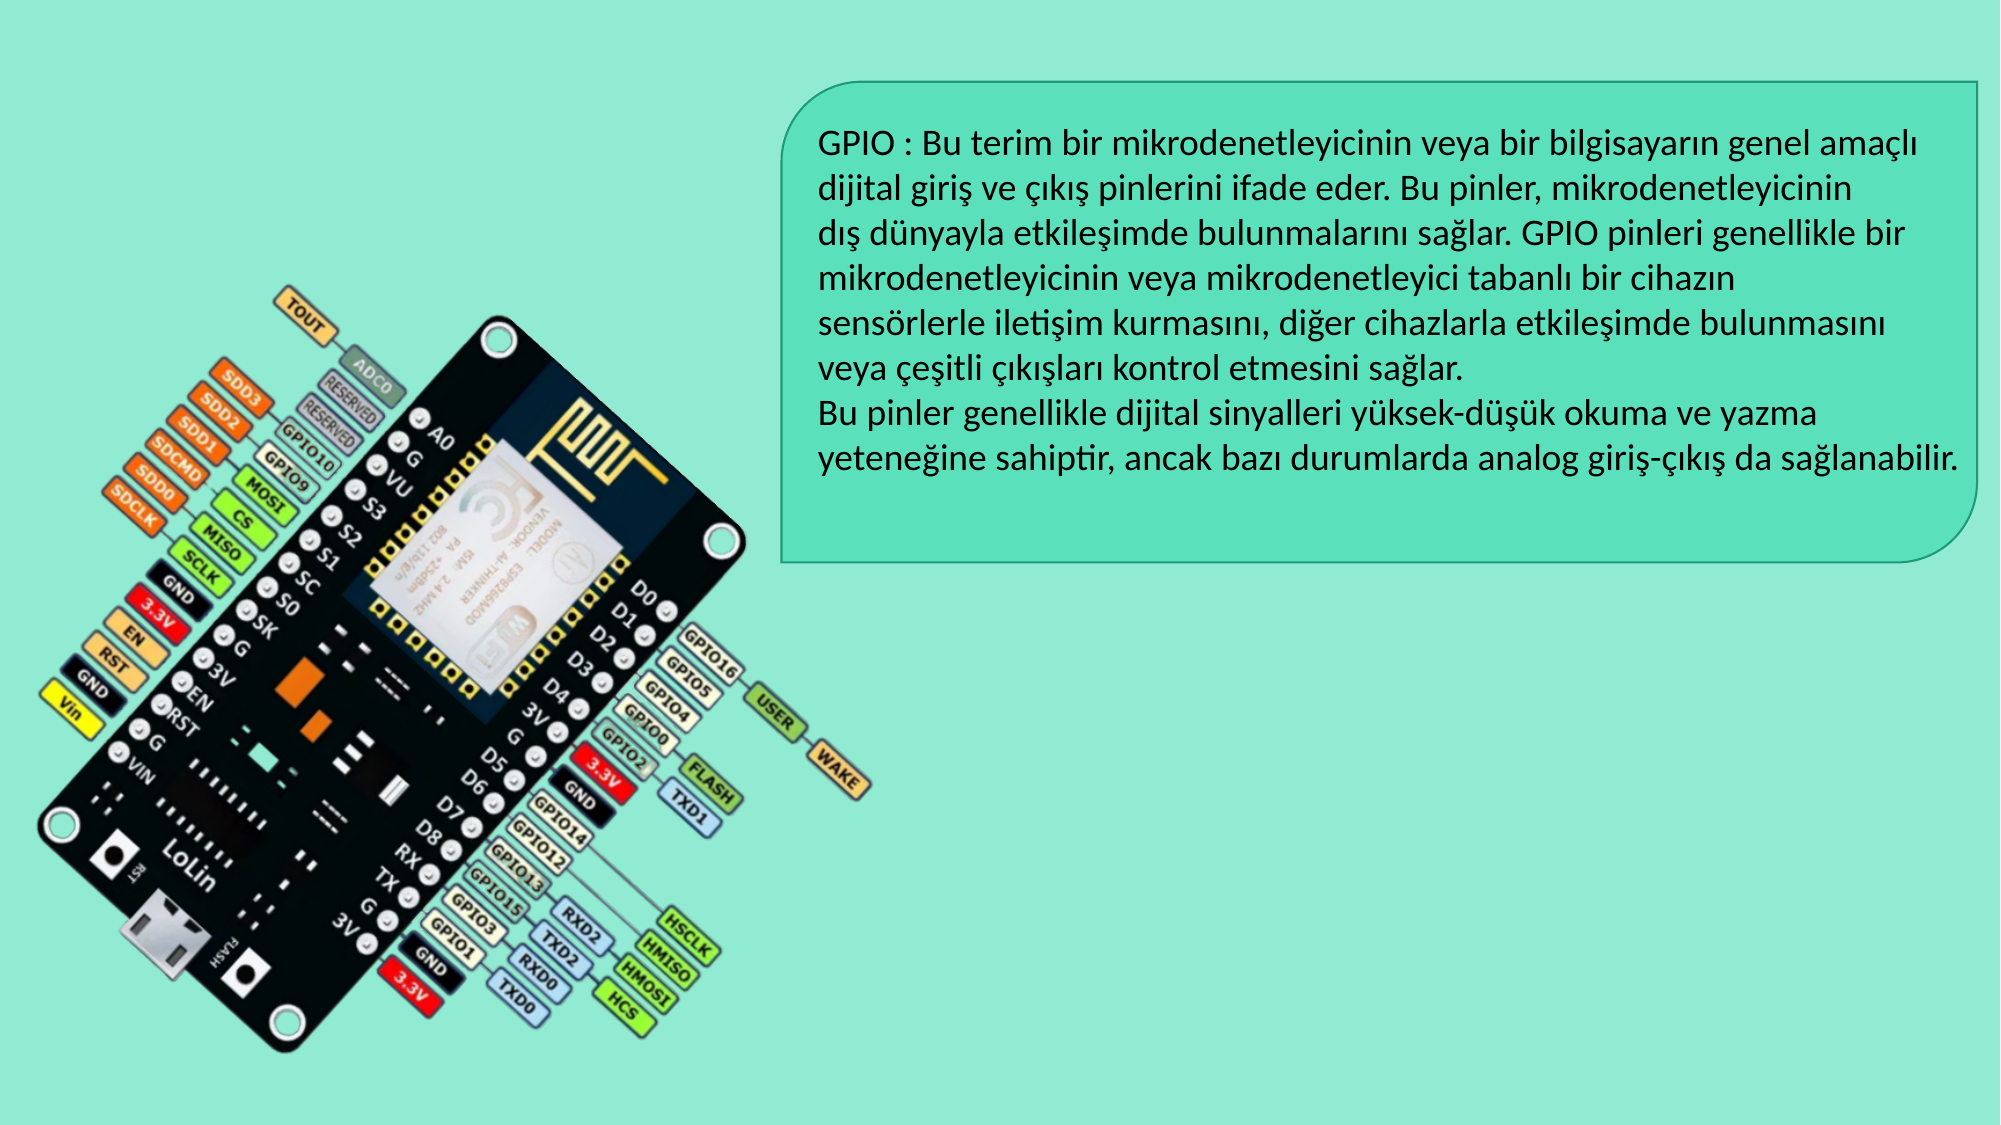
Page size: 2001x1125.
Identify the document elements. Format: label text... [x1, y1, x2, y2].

picture [0, 149, 999, 1125]
text_box GPIO : Bu terim bir mikrodenetleyicinin veya bir bilgisayarın genel amaçlı dijital giriş ve çıkış pinlerini ifade eder. Bu pinler, mikrodenetleyicinin dış dünyayla etkileşimde bulunmalarını sağlar. GPIO pinleri genellikle bir mikrodenetleyicinin veya mikrodenetleyici tabanlı bir cihazın sensörlerle iletişim kurmasını, diğer cihazlarla etkileşimde bulunmasını veya çeşitli çıkışları kontrol etmesini sağlar. Bu pinler genellikle dijital sinyalleri yüksek-düşük okuma ve yazma yeteneğine sahiptir, ancak bazı durumlarda analog giriş-çıkış da sağlanabilir. [803, 110, 1977, 485]
text_box [780, 80, 1979, 564]
